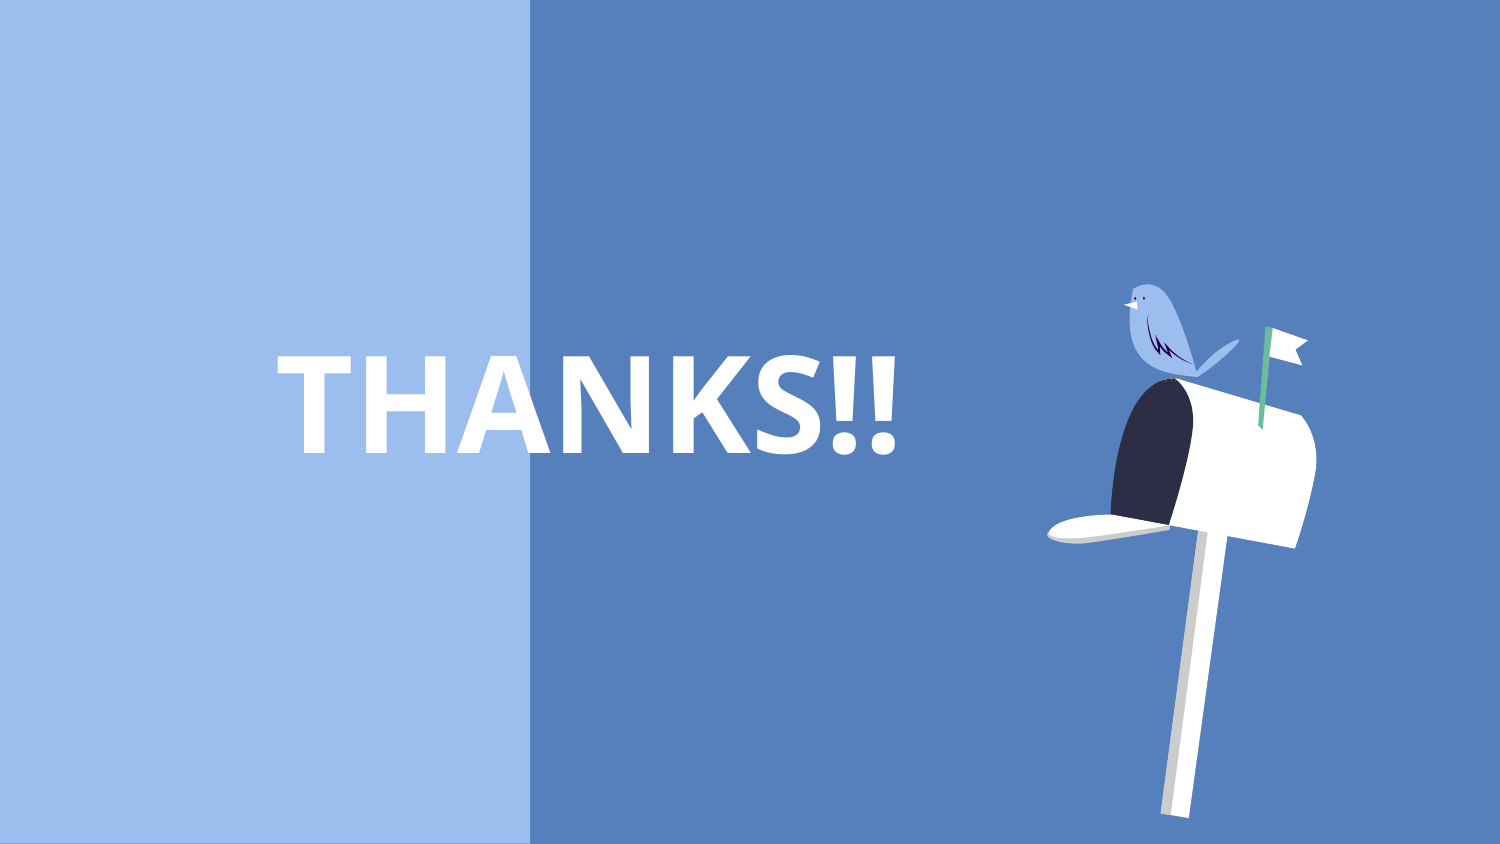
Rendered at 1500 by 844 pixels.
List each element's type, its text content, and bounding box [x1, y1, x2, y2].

text_box THANKS!! [260, 315, 943, 485]
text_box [1040, 284, 1323, 819]
